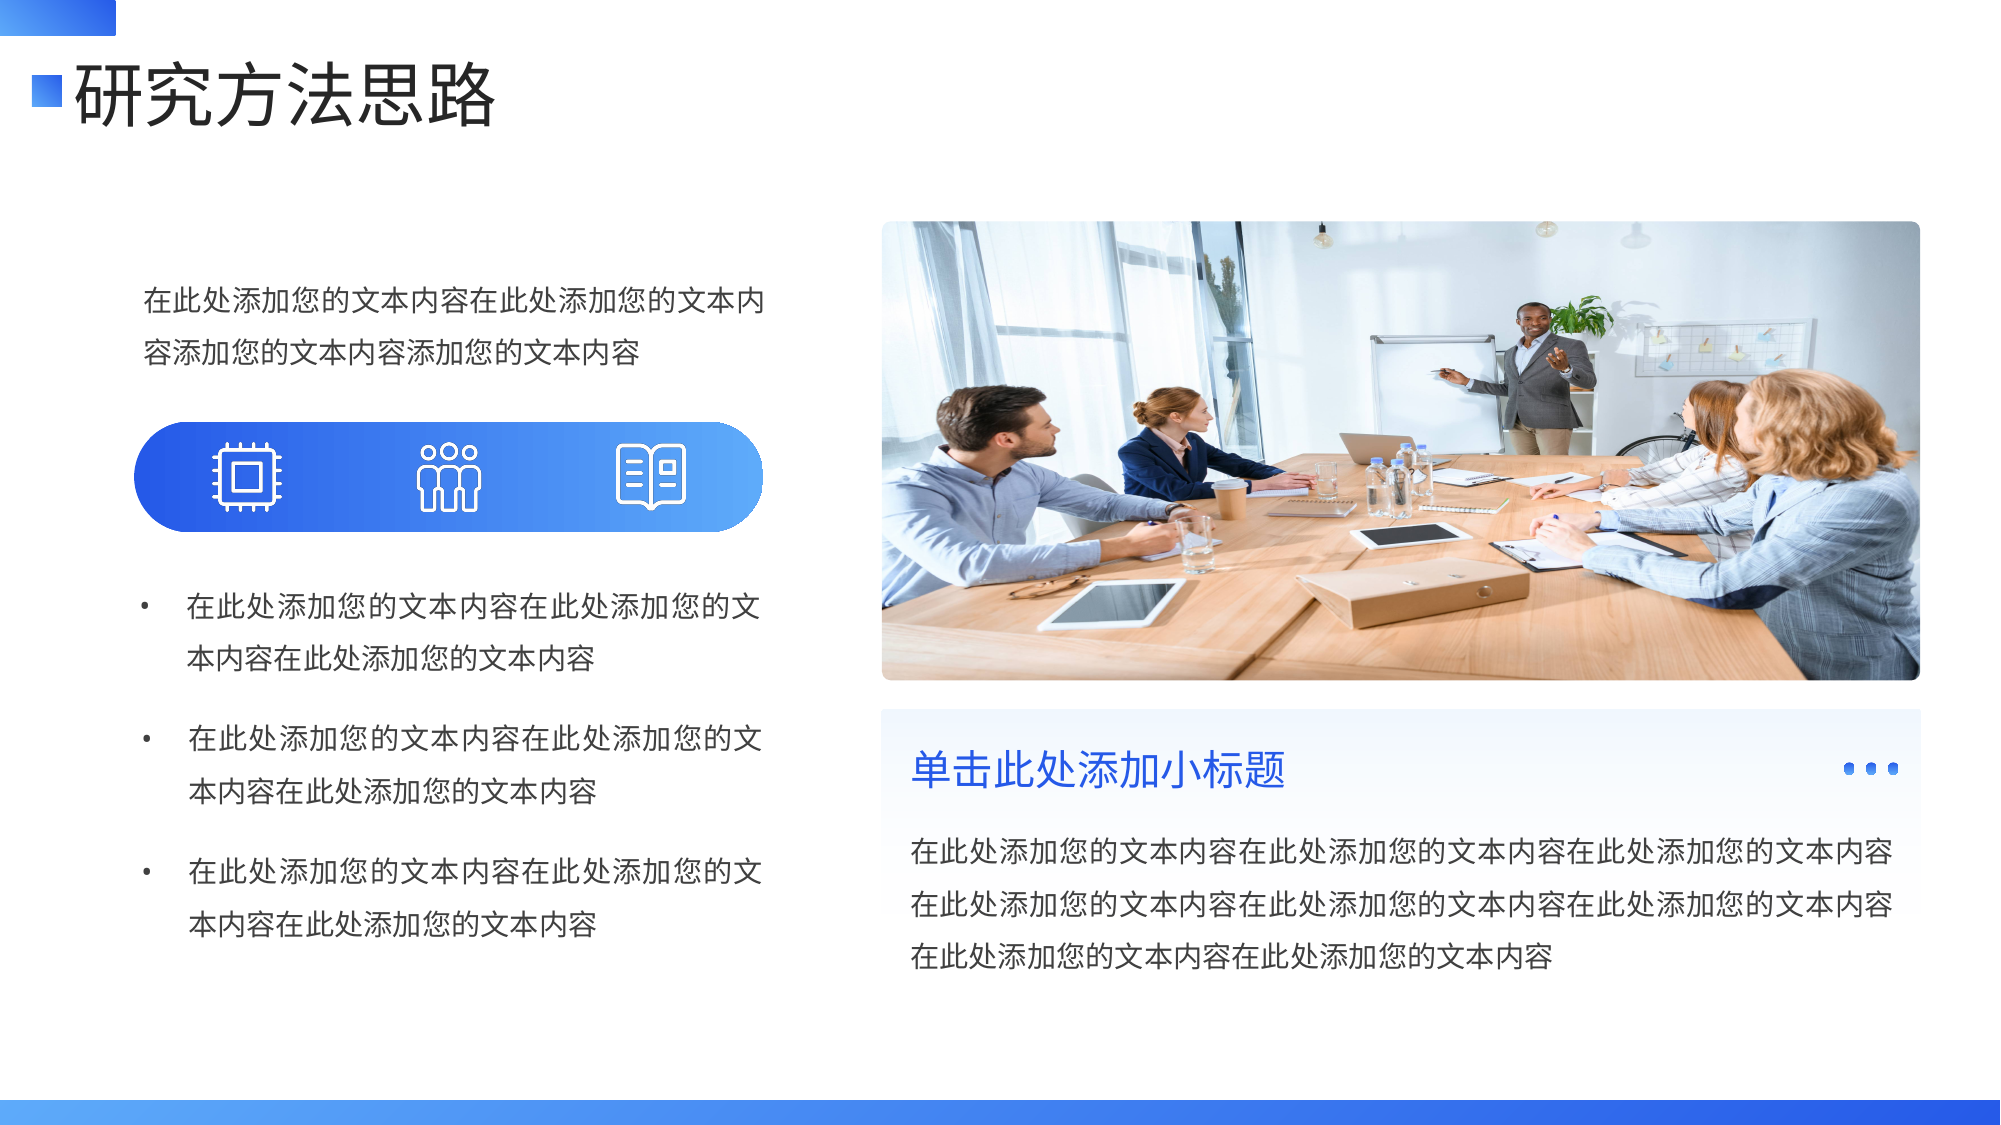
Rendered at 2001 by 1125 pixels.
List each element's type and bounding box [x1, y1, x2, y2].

text_box [134, 221, 1921, 976]
